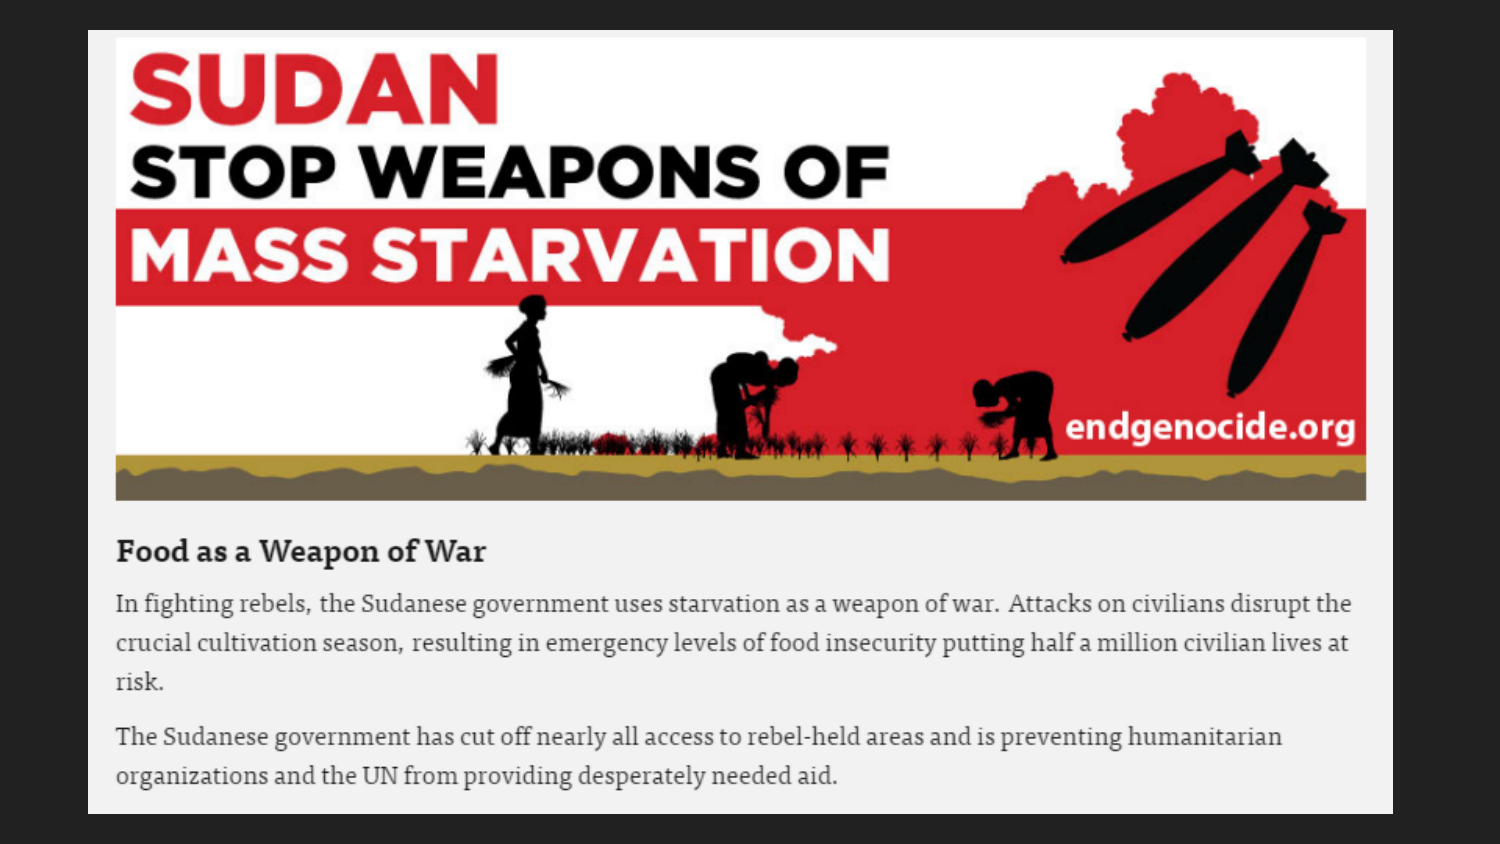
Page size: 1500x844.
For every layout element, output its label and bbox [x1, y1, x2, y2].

picture [87, 30, 1394, 814]
